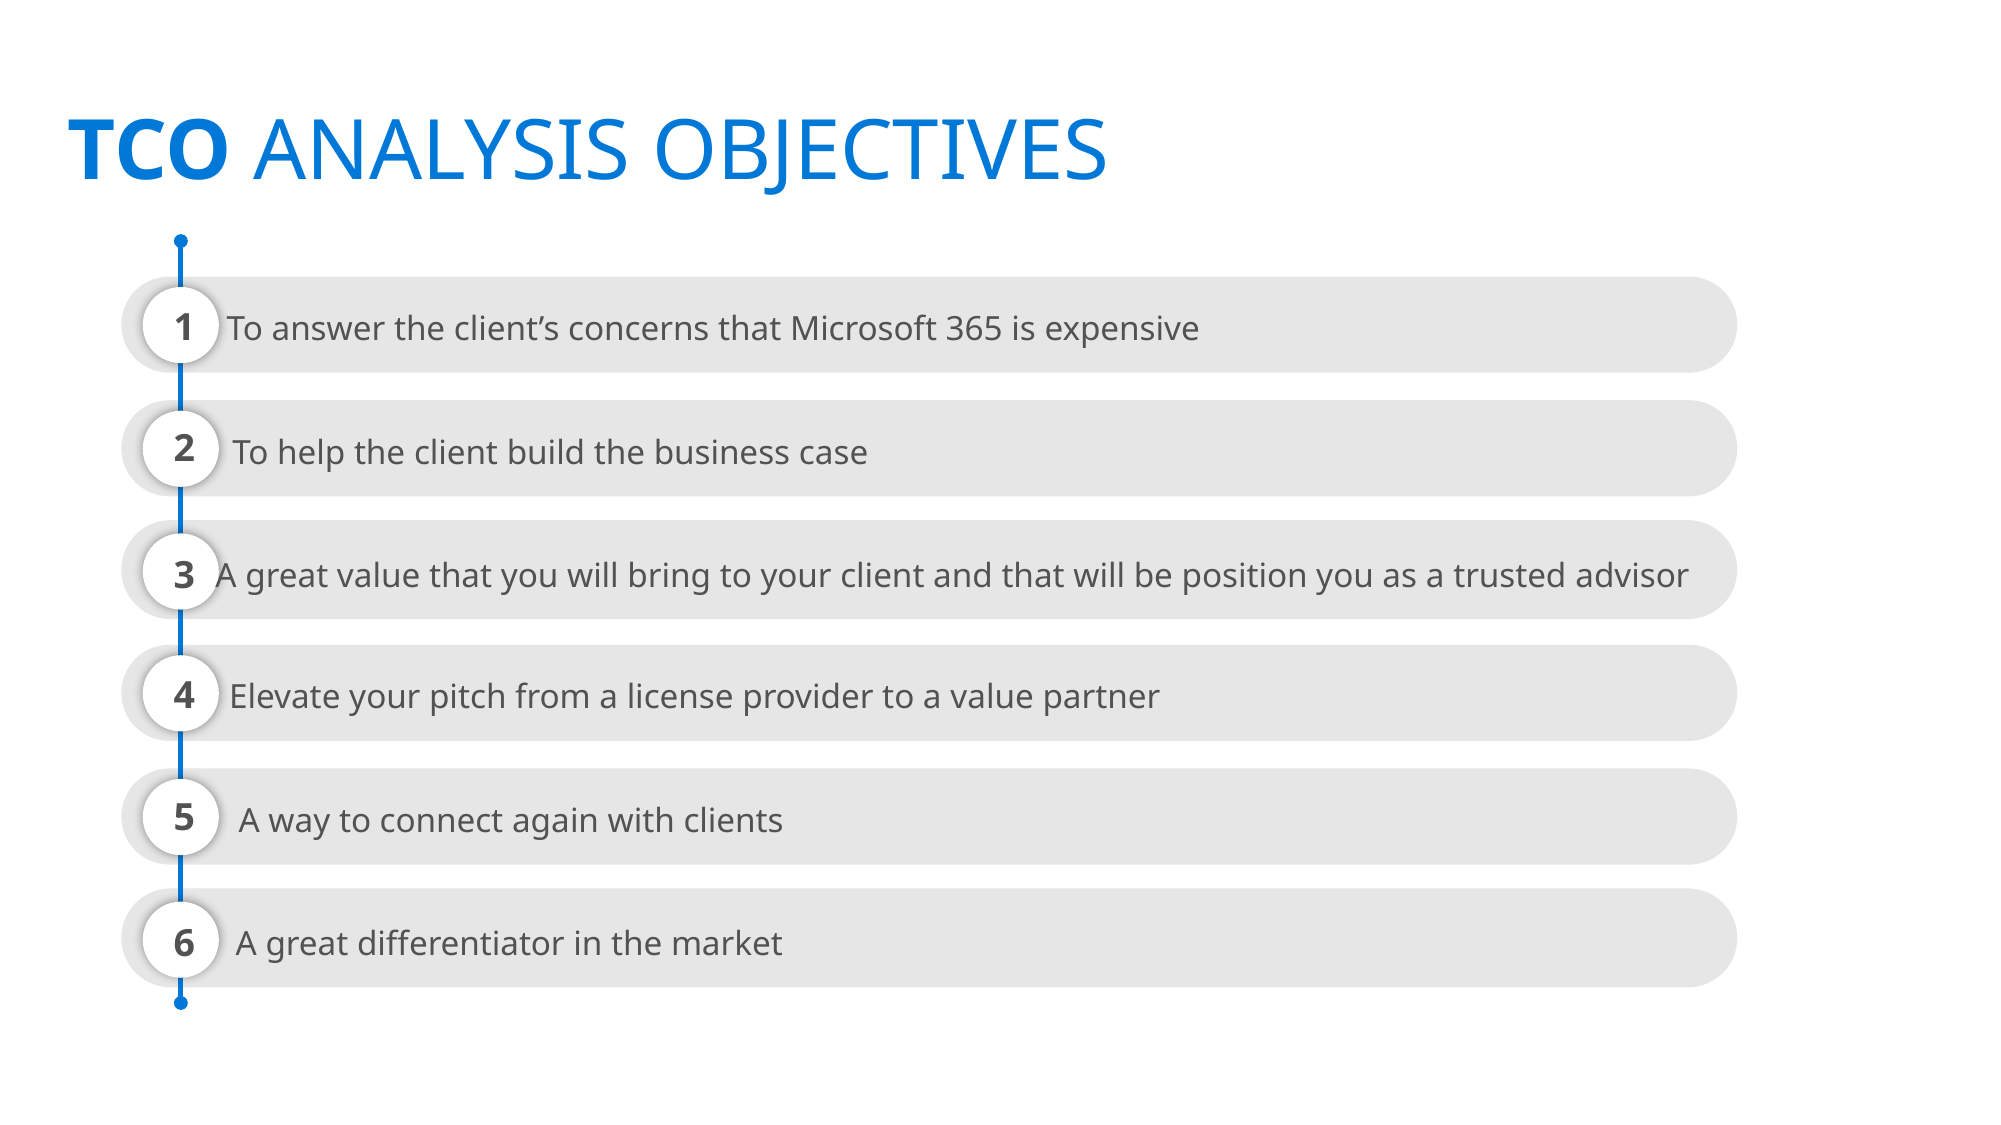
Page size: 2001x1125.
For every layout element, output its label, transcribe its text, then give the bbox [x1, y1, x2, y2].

text_box [120, 767, 178, 866]
text_box A great value that you will bring to your client and that will be position you as a trusted advisor [219, 546, 1716, 602]
text_box A way to connect again with clients [223, 791, 800, 847]
text_box [183, 519, 1739, 621]
text_box [183, 399, 1739, 498]
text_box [142, 778, 219, 856]
text_box [183, 643, 1739, 742]
text_box [120, 275, 178, 374]
text_box [183, 767, 1739, 866]
text_box [120, 643, 178, 742]
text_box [142, 655, 219, 732]
text_box [120, 519, 178, 621]
text_box [120, 399, 178, 498]
text_box [120, 887, 178, 989]
text_box [183, 275, 1739, 374]
text_box A great differentiator in the market [220, 915, 799, 970]
text_box TCO ANALYSIS OBJECTIVES [52, 89, 1212, 205]
text_box [183, 887, 1739, 989]
text_box To help the client build the business case [219, 423, 885, 479]
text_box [142, 901, 219, 978]
text_box Elevate your pitch from a license provider to a value partner [219, 667, 1177, 723]
text_box To answer the client’s concerns that Microsoft 365 is expensive [219, 299, 1217, 355]
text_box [142, 286, 219, 364]
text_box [142, 410, 219, 487]
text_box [142, 533, 219, 610]
